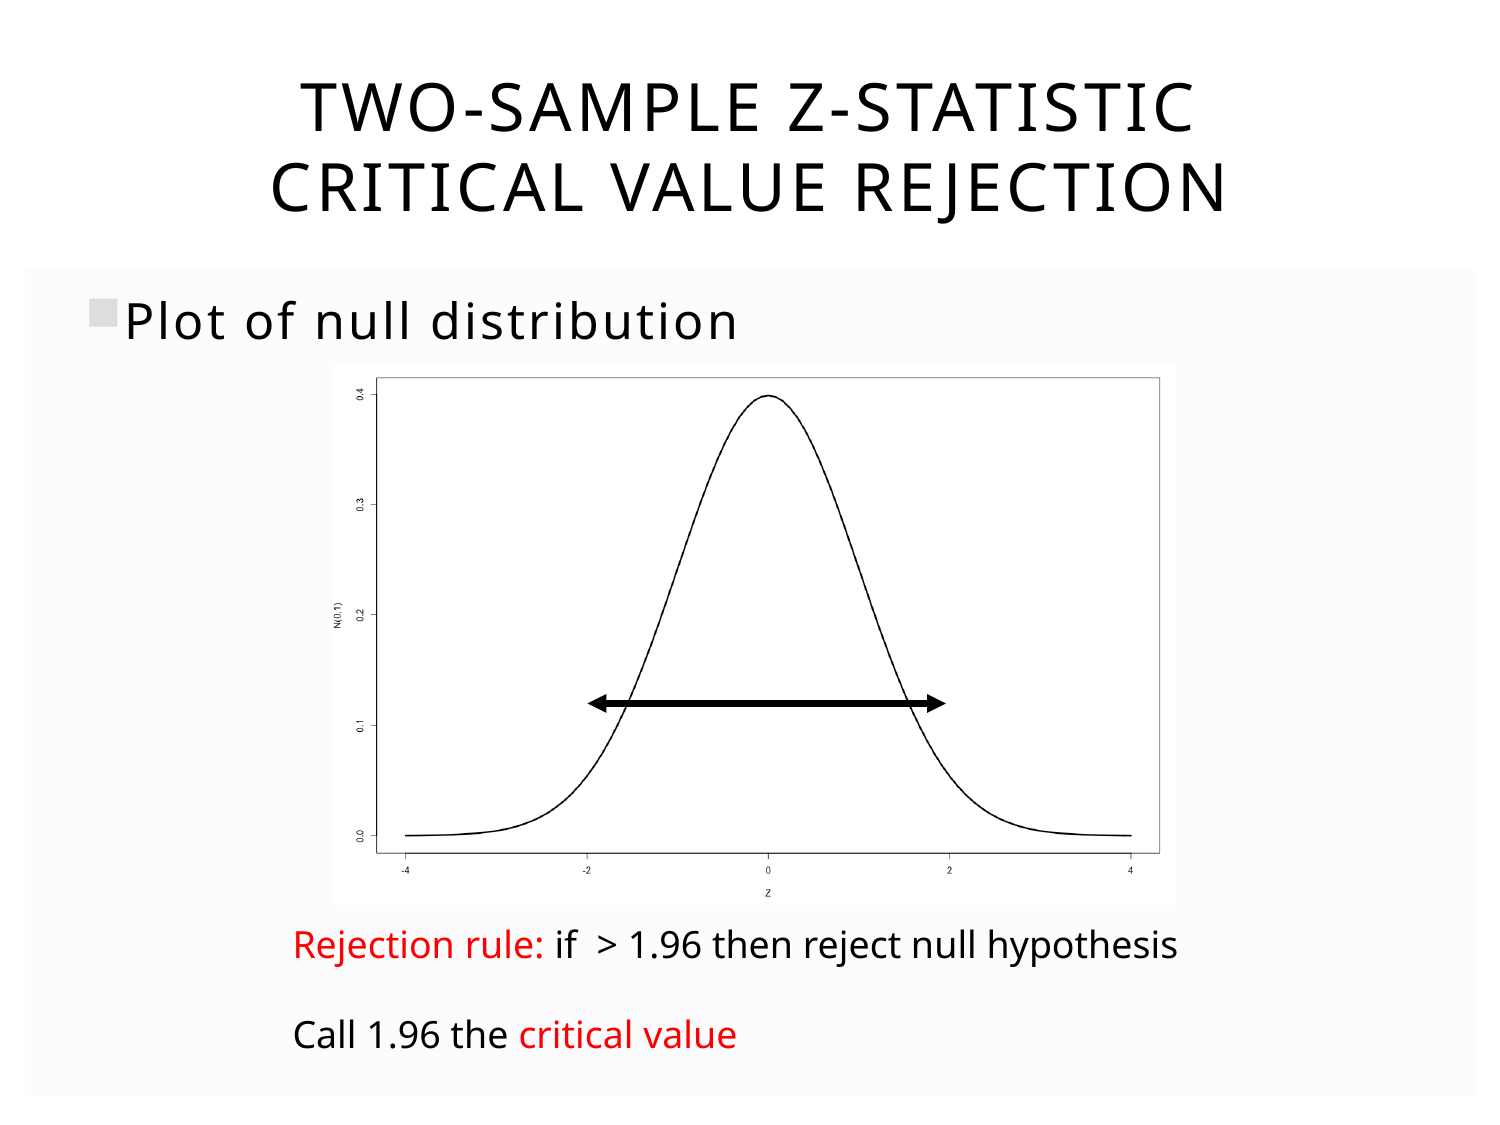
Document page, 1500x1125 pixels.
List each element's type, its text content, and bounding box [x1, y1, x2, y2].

list Plot of null distribution [62, 281, 1442, 1125]
title Two-Sample Z-Statistic Critical value Rejection [62, 58, 1438, 232]
picture [331, 365, 1176, 905]
